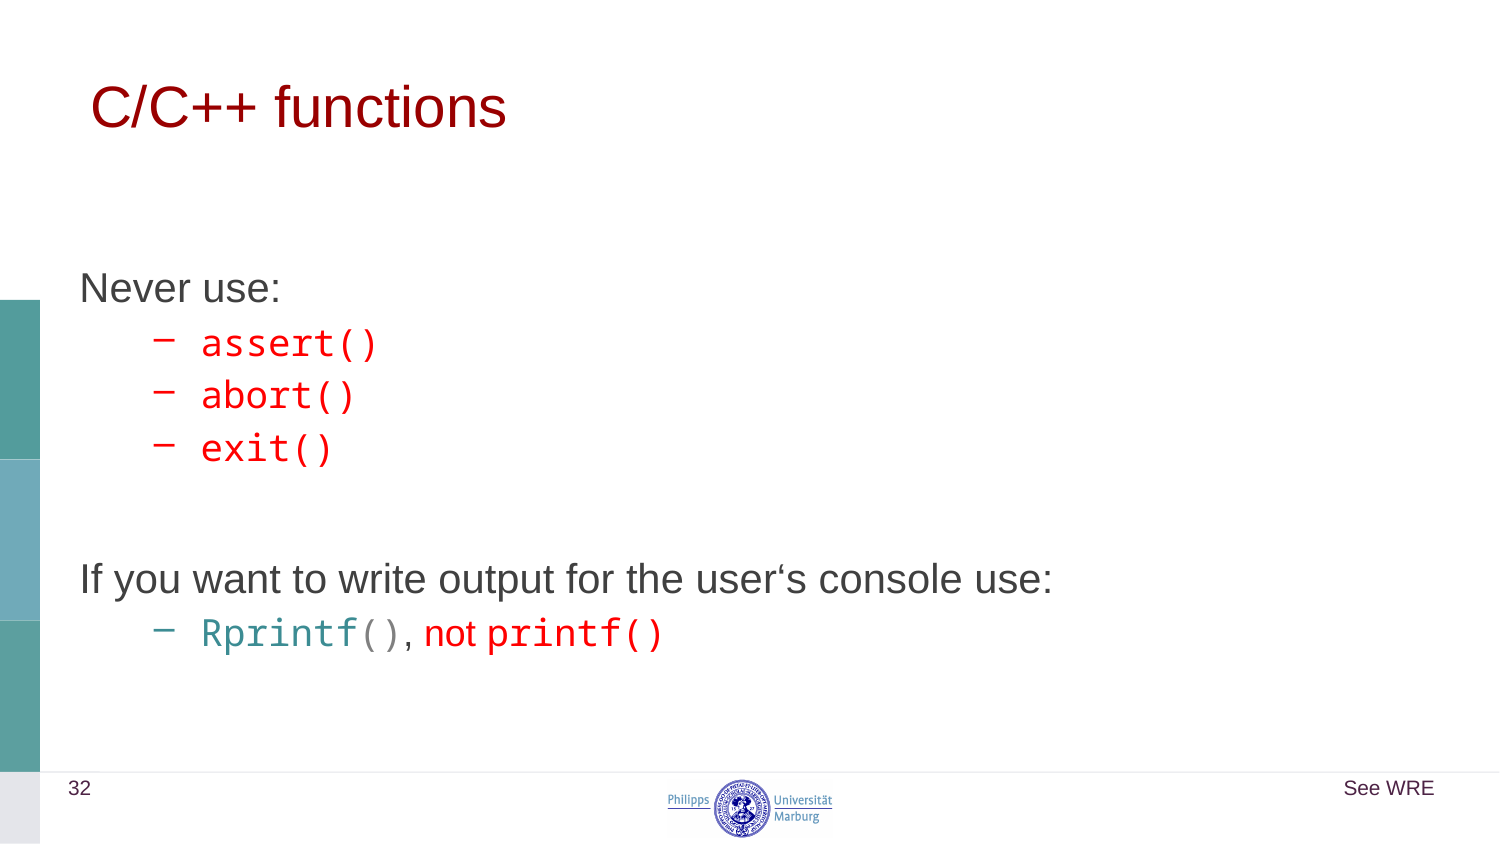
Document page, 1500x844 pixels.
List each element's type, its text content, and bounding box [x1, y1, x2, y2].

slide_number 32 [53, 766, 404, 826]
list Never use: assert() abort() exit() If you want to write output for the user‘s console use: Rprintf(), not printf() [53, 253, 1404, 752]
footer See WRE [974, 767, 1450, 826]
picture [667, 779, 833, 838]
title C/C++ functions [75, 33, 1425, 175]
